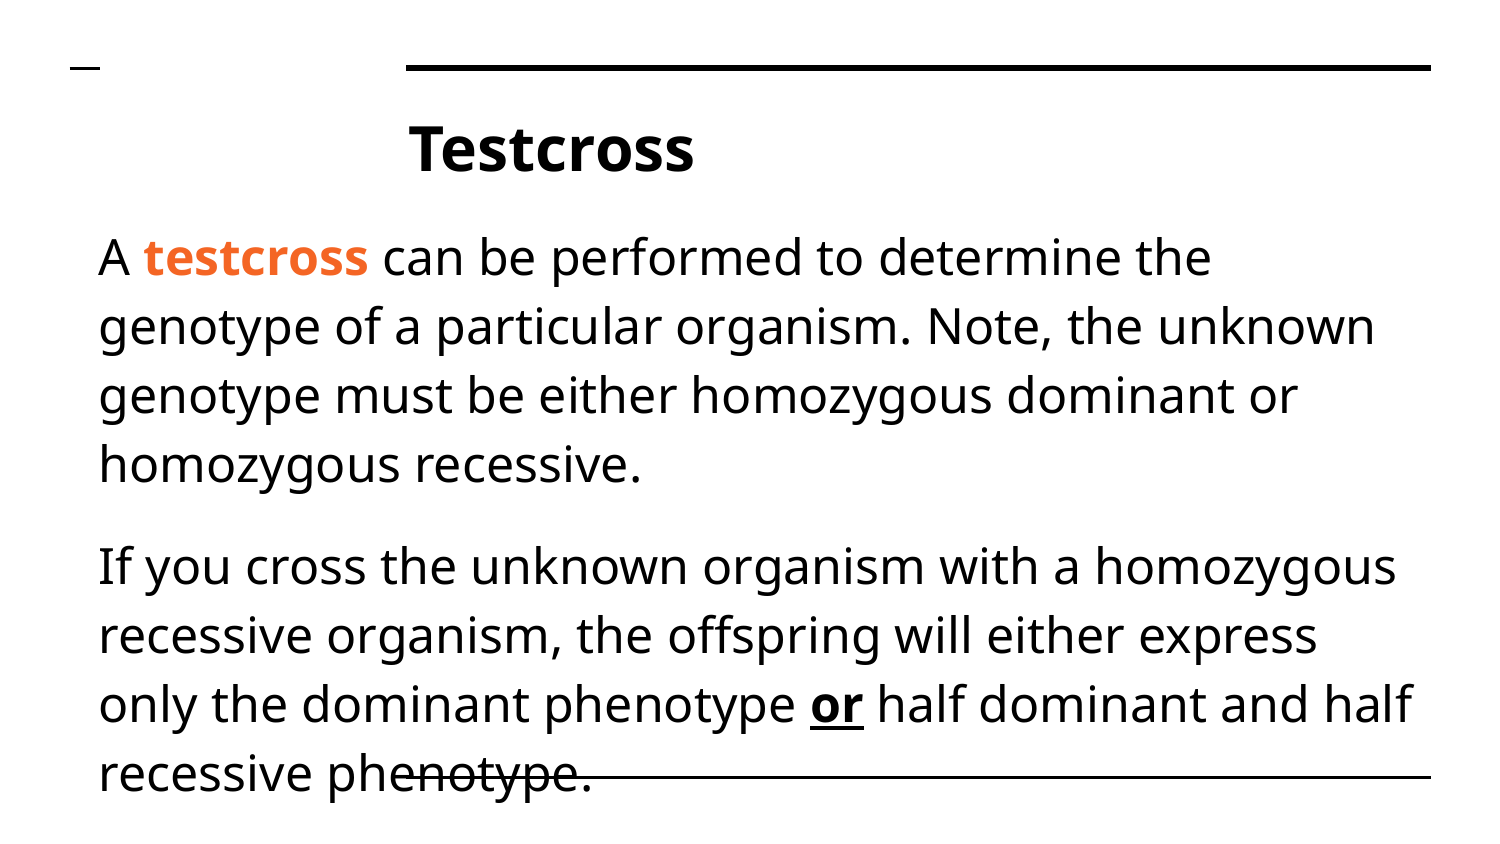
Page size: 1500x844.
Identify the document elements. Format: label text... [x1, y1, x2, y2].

title Testcross [393, 94, 1431, 199]
list A testcross can be performed to determine the genotype of a particular organism. Note, the unknown genotype must be either homozygous dominant or homozygous recessive. If you cross the unknown organism with a homozygous recessive organism, the offspring will either express only the dominant phenotype or half dominant and half recessive phenotype. [83, 201, 1431, 732]
